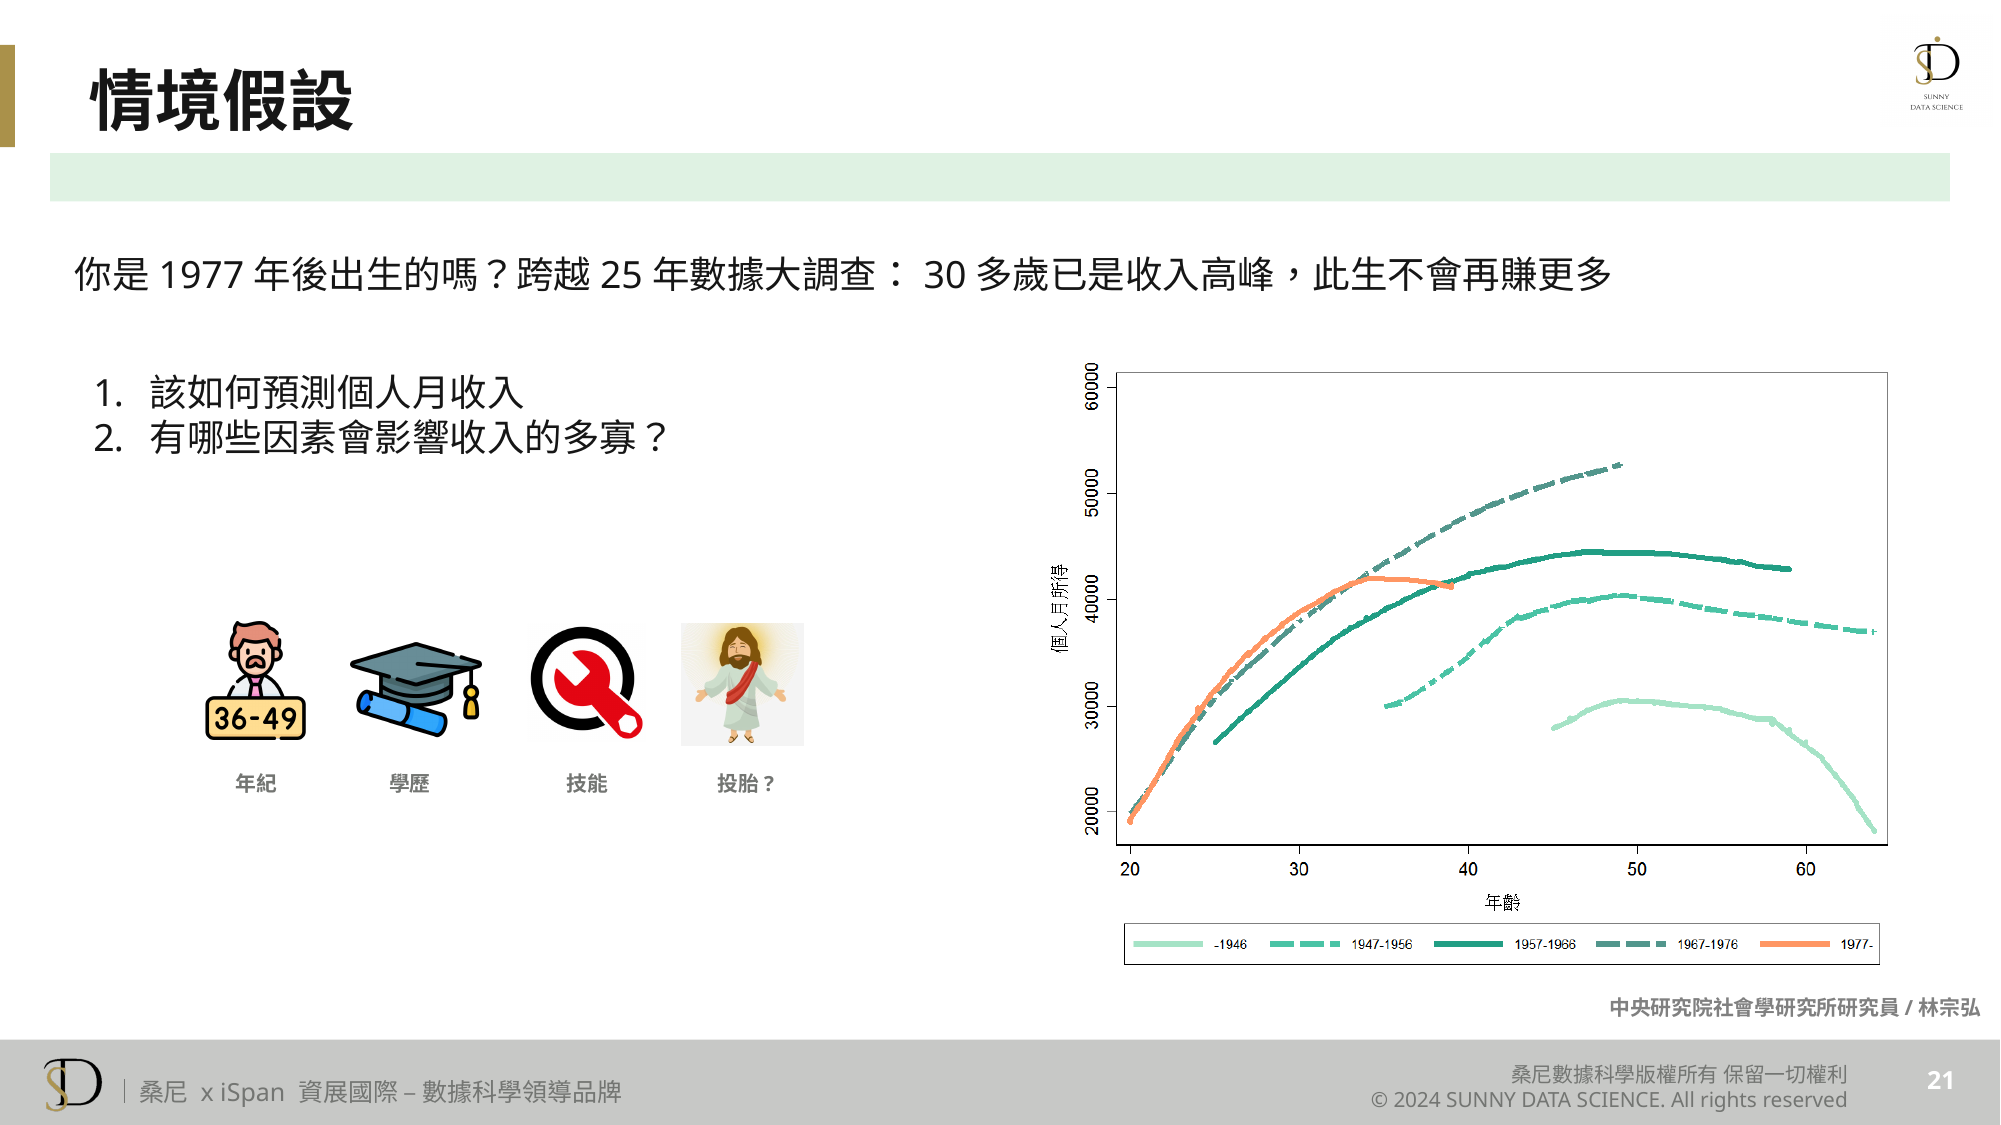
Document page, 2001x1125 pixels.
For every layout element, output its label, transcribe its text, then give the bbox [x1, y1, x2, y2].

picture [0, 1020, 145, 1125]
picture [1023, 349, 1911, 996]
picture [680, 623, 804, 746]
text_box 你是1977年後出生的嗎？跨越25年數據大調查：30多歲已是收入高峰，此生不會再賺更多 [59, 243, 1628, 304]
text_box 年紀 [220, 763, 293, 803]
text_box 投胎? [702, 763, 789, 803]
text_box 學歷 [374, 763, 446, 803]
text_box 該如何預測個人月收入 有哪些因素會影響收入的多寡？ [78, 361, 1023, 467]
picture [1880, 14, 1993, 127]
text_box 中央研究院社會學研究所研究員 / 林宗弘 [1594, 987, 1996, 1033]
picture [350, 623, 482, 756]
picture [196, 621, 315, 740]
text_box 情境假設 [73, 39, 1937, 152]
text_box 技能 [551, 763, 623, 803]
text_box [49, 152, 1951, 202]
picture [527, 623, 646, 742]
